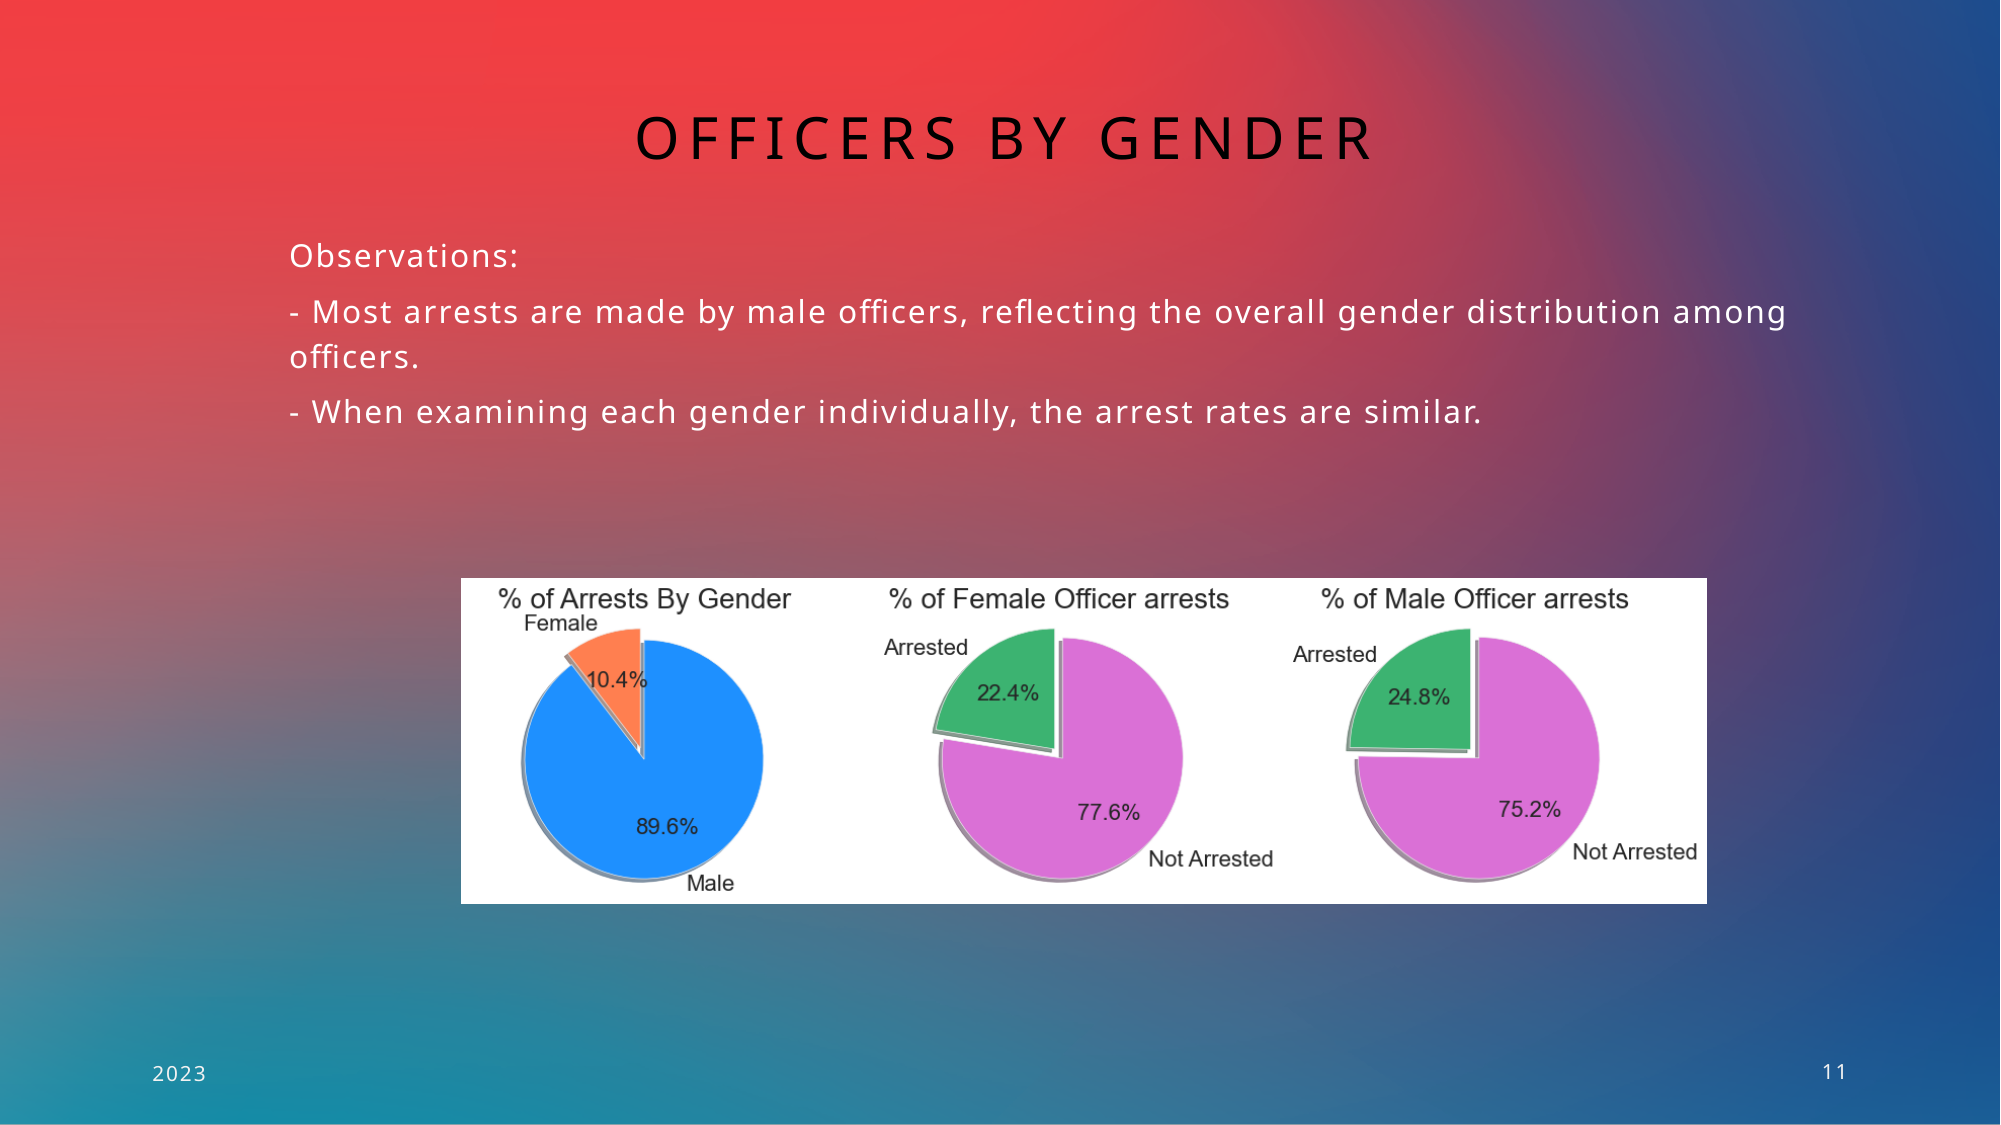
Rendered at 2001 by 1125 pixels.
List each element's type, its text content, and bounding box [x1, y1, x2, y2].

title Officers by gender [137, 72, 1869, 199]
list Observations: - Most arrests are made by male officers, reflecting the overall gender distribution among officers. - When examining each gender individually, the arrest rates are similar. [274, 221, 1894, 438]
slide_number 11 [1412, 1042, 1863, 1103]
slide_number 2023 [137, 1042, 588, 1103]
picture [0, 0, 2000, 1125]
